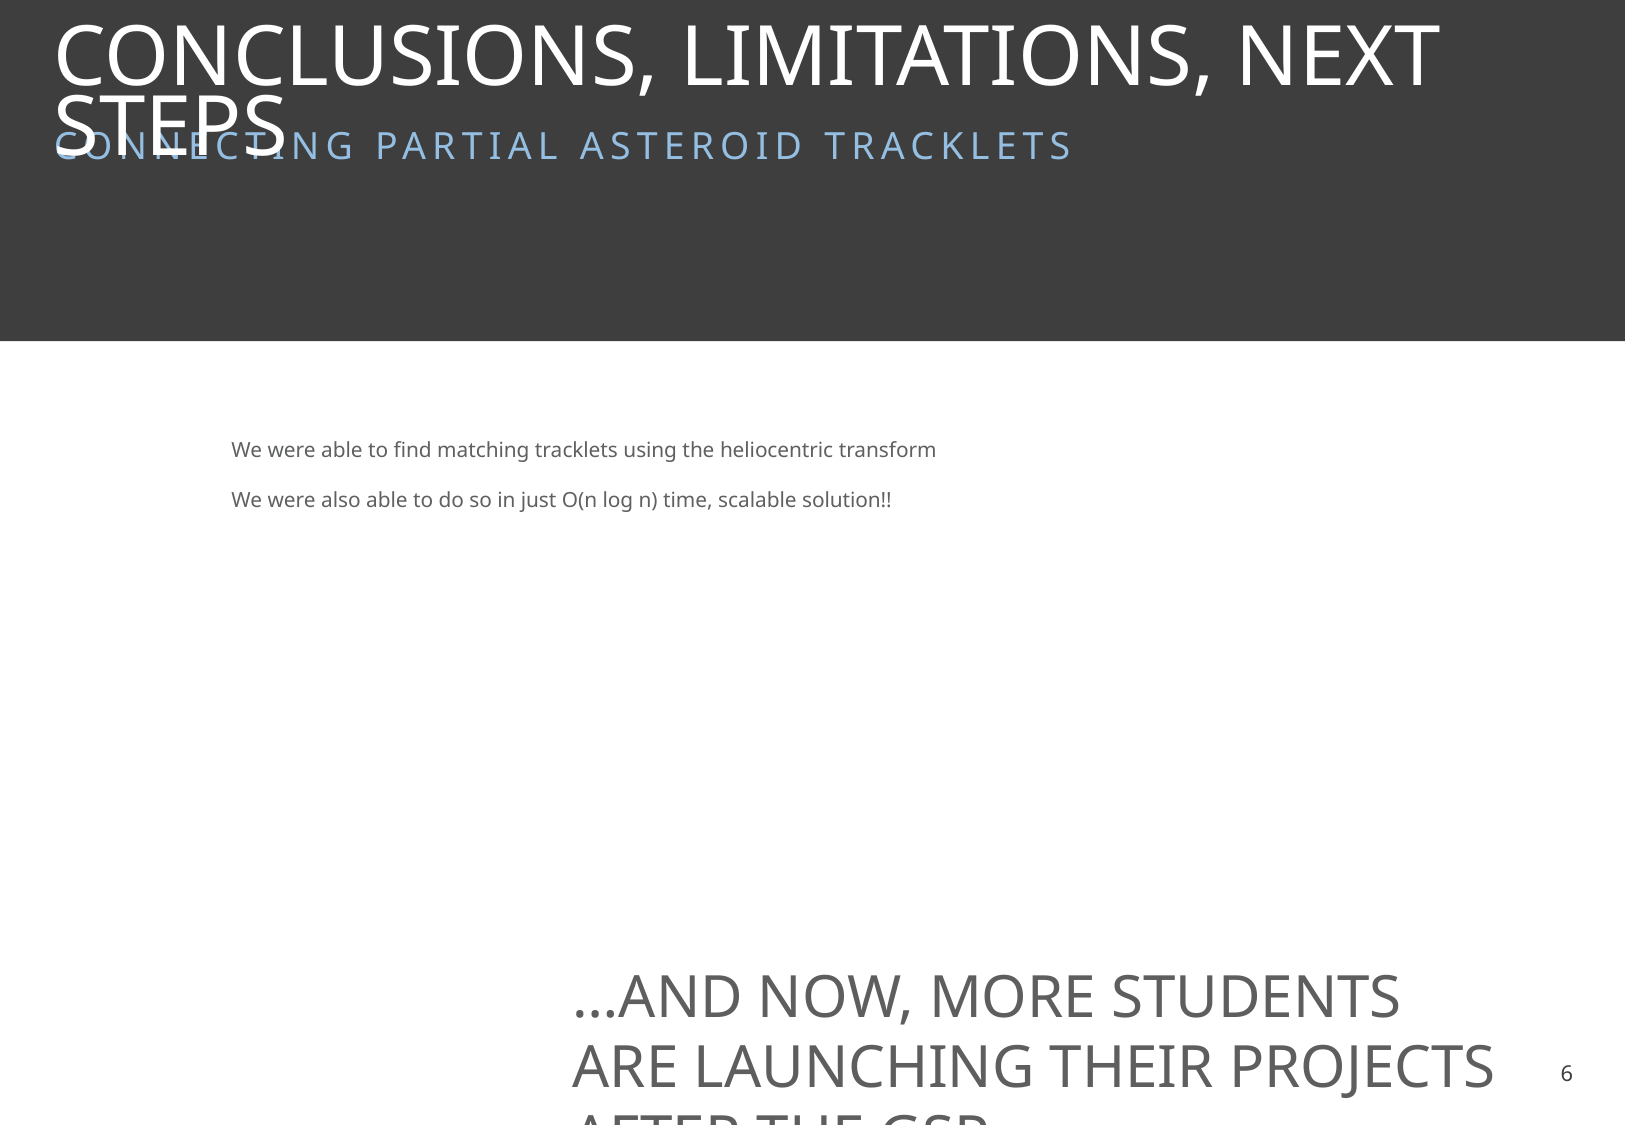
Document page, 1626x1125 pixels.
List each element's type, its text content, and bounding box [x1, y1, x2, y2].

text_box …AND NOW, MORE STUDENTS ARE LAUNCHING THEIR PROJECTS AFTER THE GSP. [558, 951, 1536, 1125]
text_box CONNECTING PARTIAL ASTEROID TRACKLETS [54, 115, 1545, 179]
text_box [0, 0, 1625, 342]
text_box CONCLUSIONS, LIMITATIONS, NEXT STEPS [53, 67, 1478, 132]
slide_number 6 [1208, 1042, 1588, 1103]
text_box We were able to find matching tracklets using the heliocentric transform We were also able to do so in just O(n log n) time, scalable solution!! [231, 428, 1090, 871]
